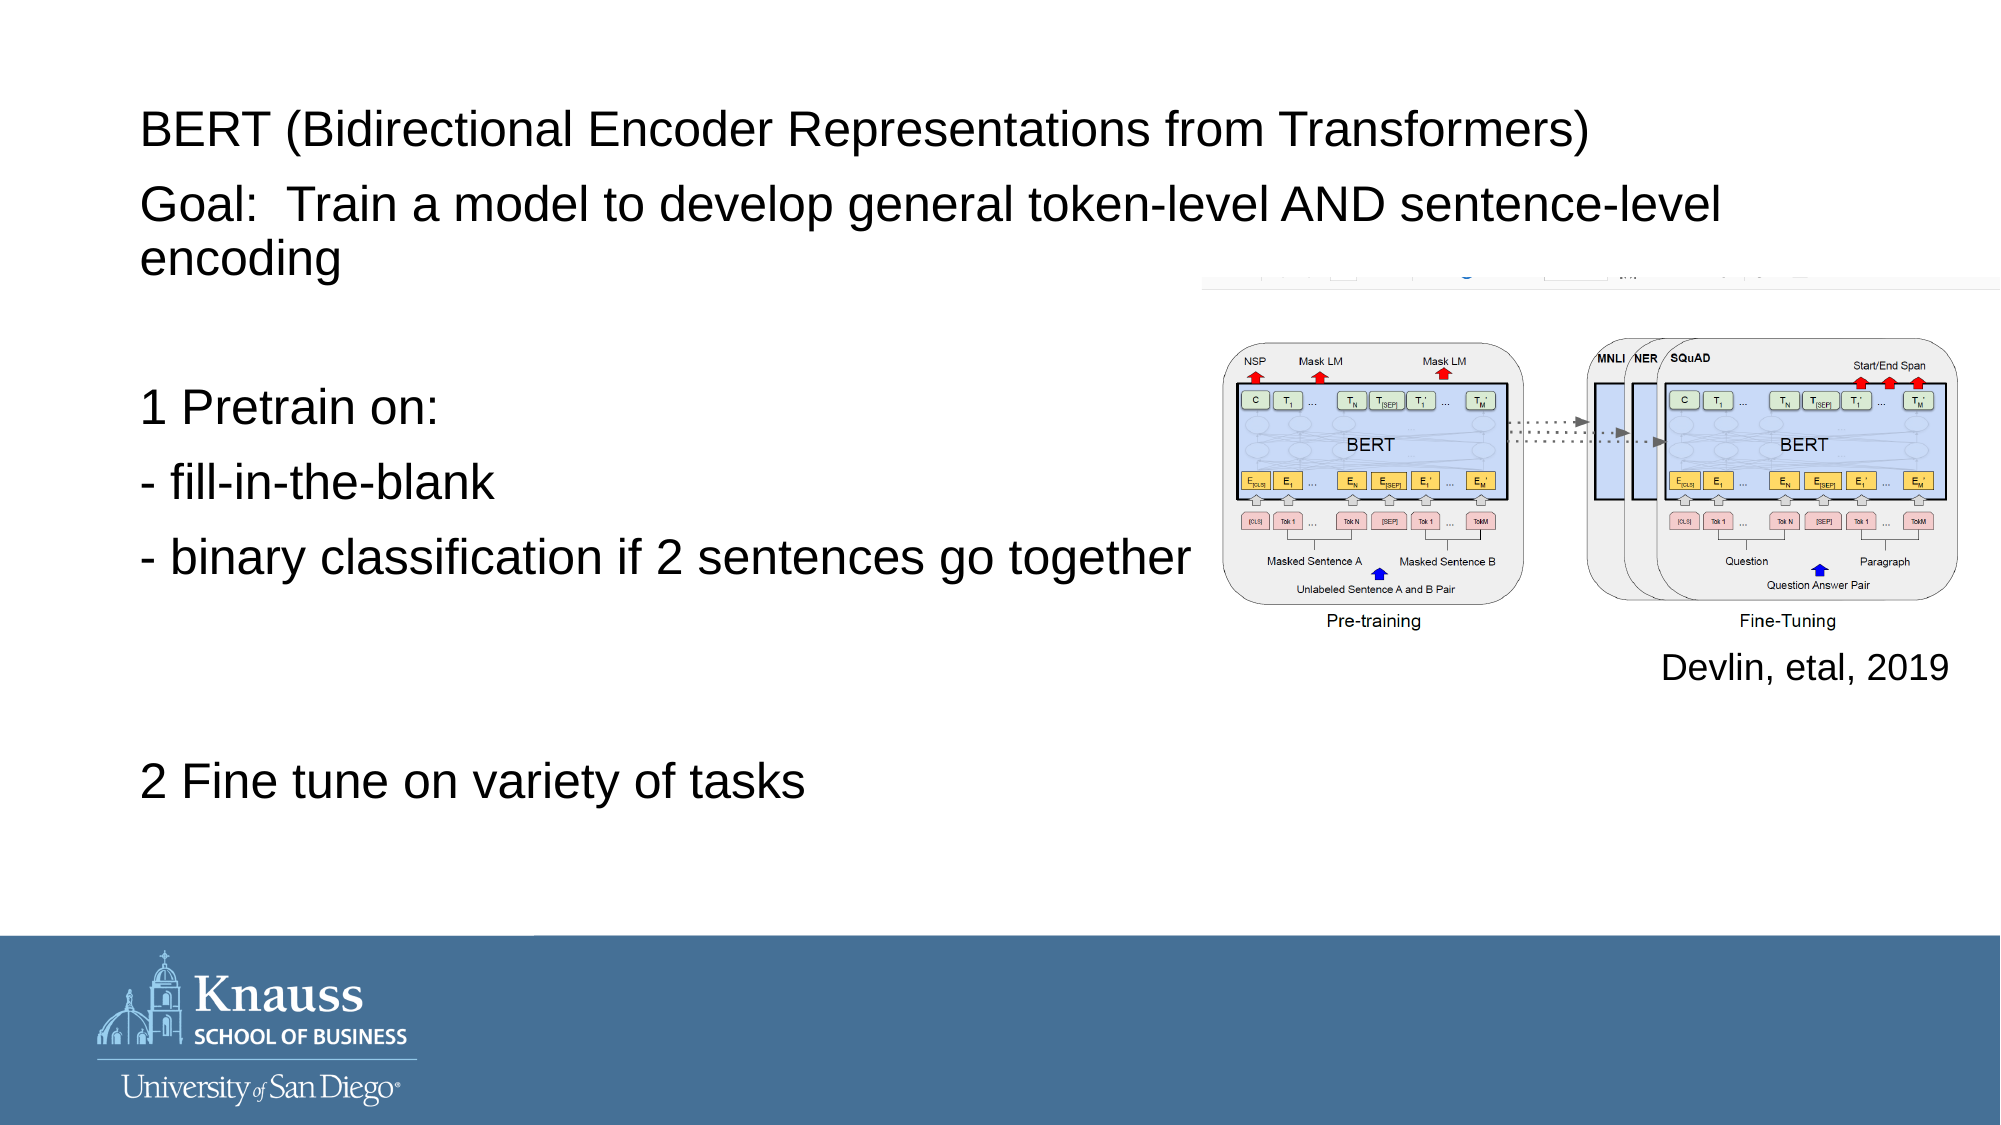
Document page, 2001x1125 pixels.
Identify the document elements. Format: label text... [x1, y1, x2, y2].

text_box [0, 0, 2000, 1125]
picture [1201, 277, 2000, 645]
text_box Devlin, etal, 2019 [1646, 645, 2000, 696]
text_box BERT (Bidirectional Encoder Representations from Transformers) Goal: Train a model to develop general token-level AND sentence-level encoding 1 Pretrain on: - fill-in-the-blank - binary classification if 2 sentences go together 2 Fine tune on variety of tasks [124, 95, 1919, 970]
